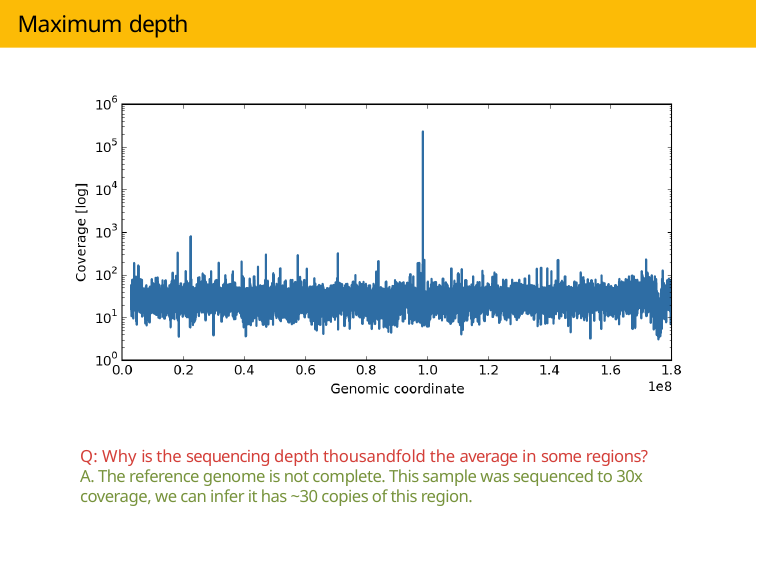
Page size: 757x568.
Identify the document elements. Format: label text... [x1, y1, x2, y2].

text_box Q: Why is the sequencing depth thousandfold the average in some regions? A. The reference genome is not complete. This sample was sequenced to 30x coverage, we can infer it has ~30 copies of this region. [78, 445, 696, 506]
title Maximum depth [15, 9, 741, 105]
text_box [58, 88, 697, 408]
